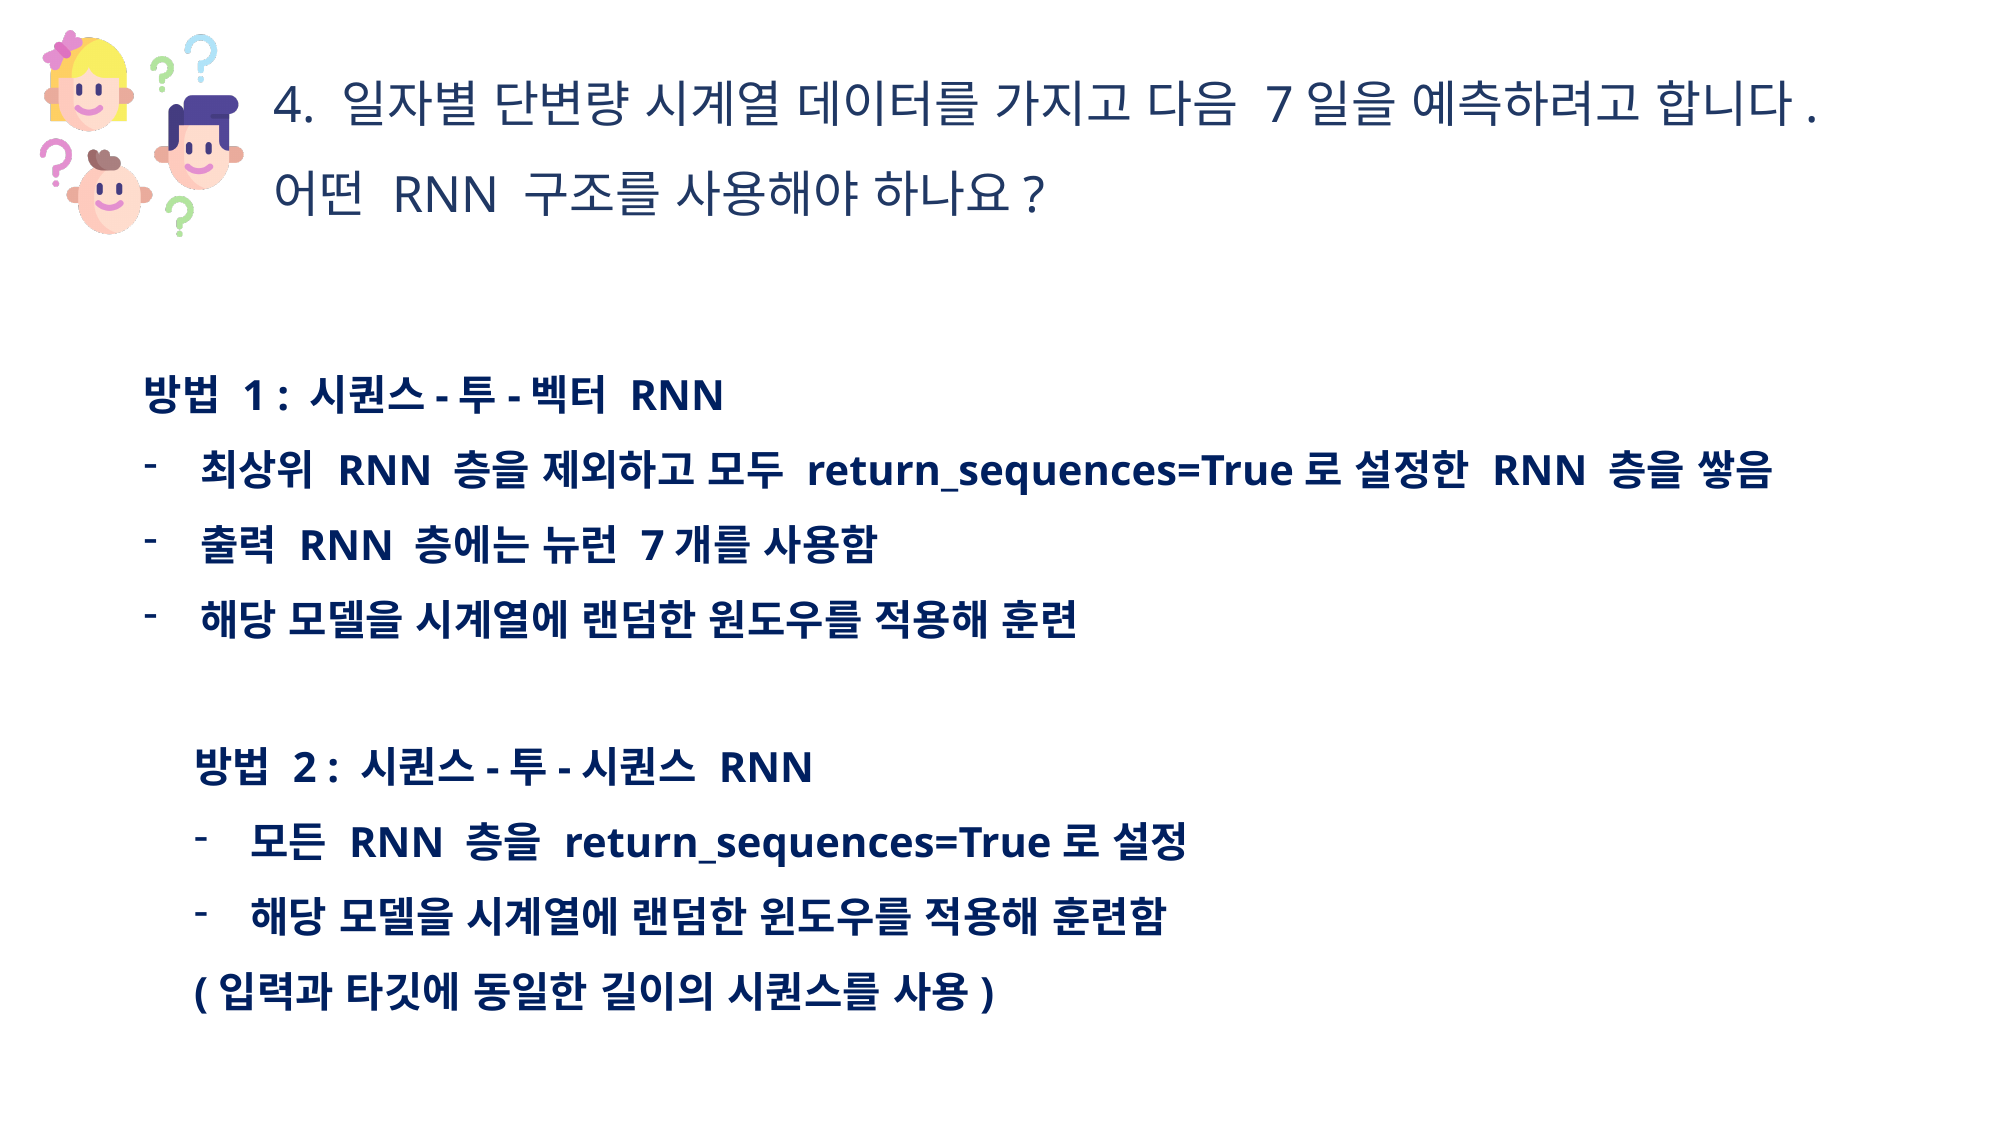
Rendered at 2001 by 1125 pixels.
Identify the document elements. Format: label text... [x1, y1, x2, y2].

picture [38, 30, 245, 237]
text_box 4. 일자별 단변량 시계열 데이터를 가지고 다음 7일을 예측하려고 합니다. 어떤 RNN 구조를 사용해야 하나요? [259, 35, 1834, 230]
text_box 방법 2 : 시퀀스-투-시퀀스 RNN 모든 RNN 층을 return_sequences=True로 설정 해당 모델을 시계열에 랜덤한 윈도우를 적용해 훈련함 (입력과 타깃에 동일한 길이의 시퀀스를 사용) [179, 708, 1205, 1024]
text_box 방법 1 : 시퀀스-투-벡터 RNN 최상위 RNN 층을 제외하고 모두 return_sequences=True로 설정한 RNN 층을 쌓음 출력 RNN 층에는 뉴런 7개를 사용함 해당 모델을 시계열에 랜덤한 원도우를 적용해 훈련 [128, 336, 1789, 652]
